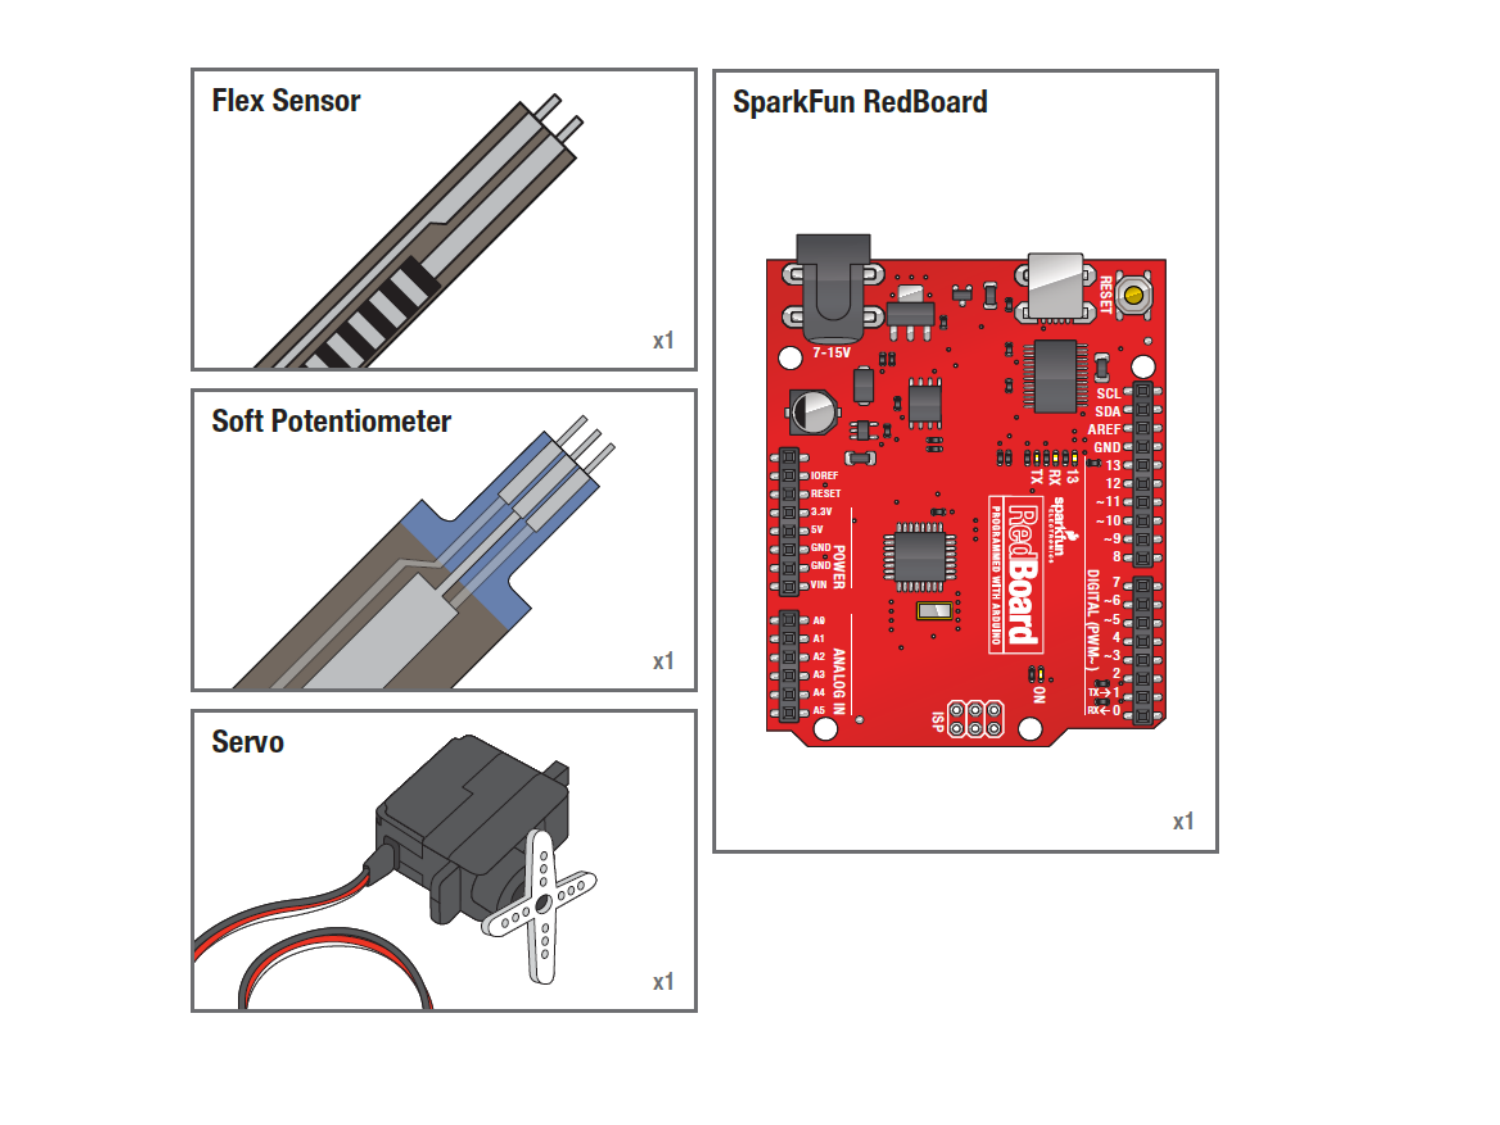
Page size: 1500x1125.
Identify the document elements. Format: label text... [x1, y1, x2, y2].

picture [183, 60, 1227, 1022]
title SIK Components [112, 50, 1388, 238]
